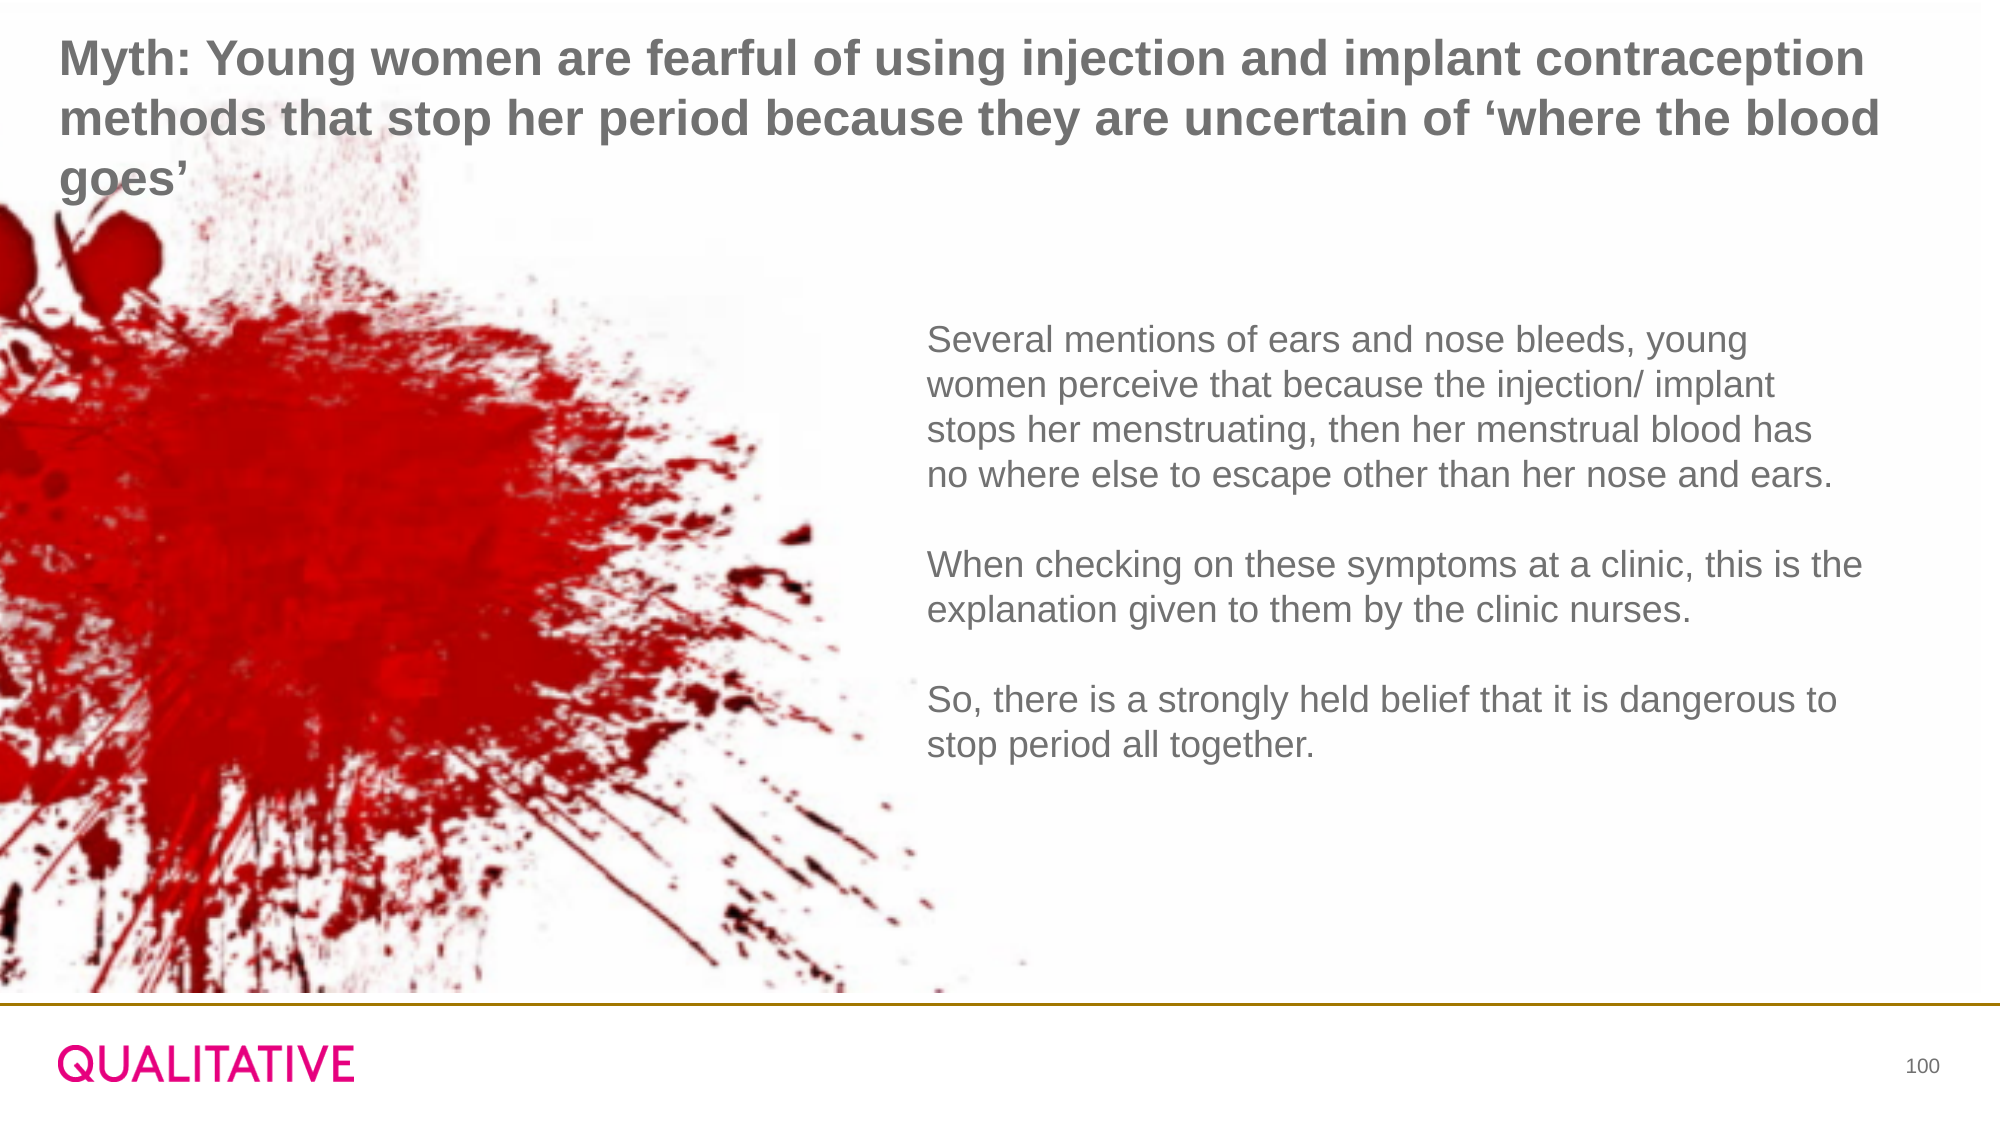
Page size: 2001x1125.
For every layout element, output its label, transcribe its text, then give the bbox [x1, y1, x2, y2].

picture [58, 1045, 354, 1082]
picture [0, 1, 1981, 993]
slide_number 100 [1780, 1048, 1941, 1082]
